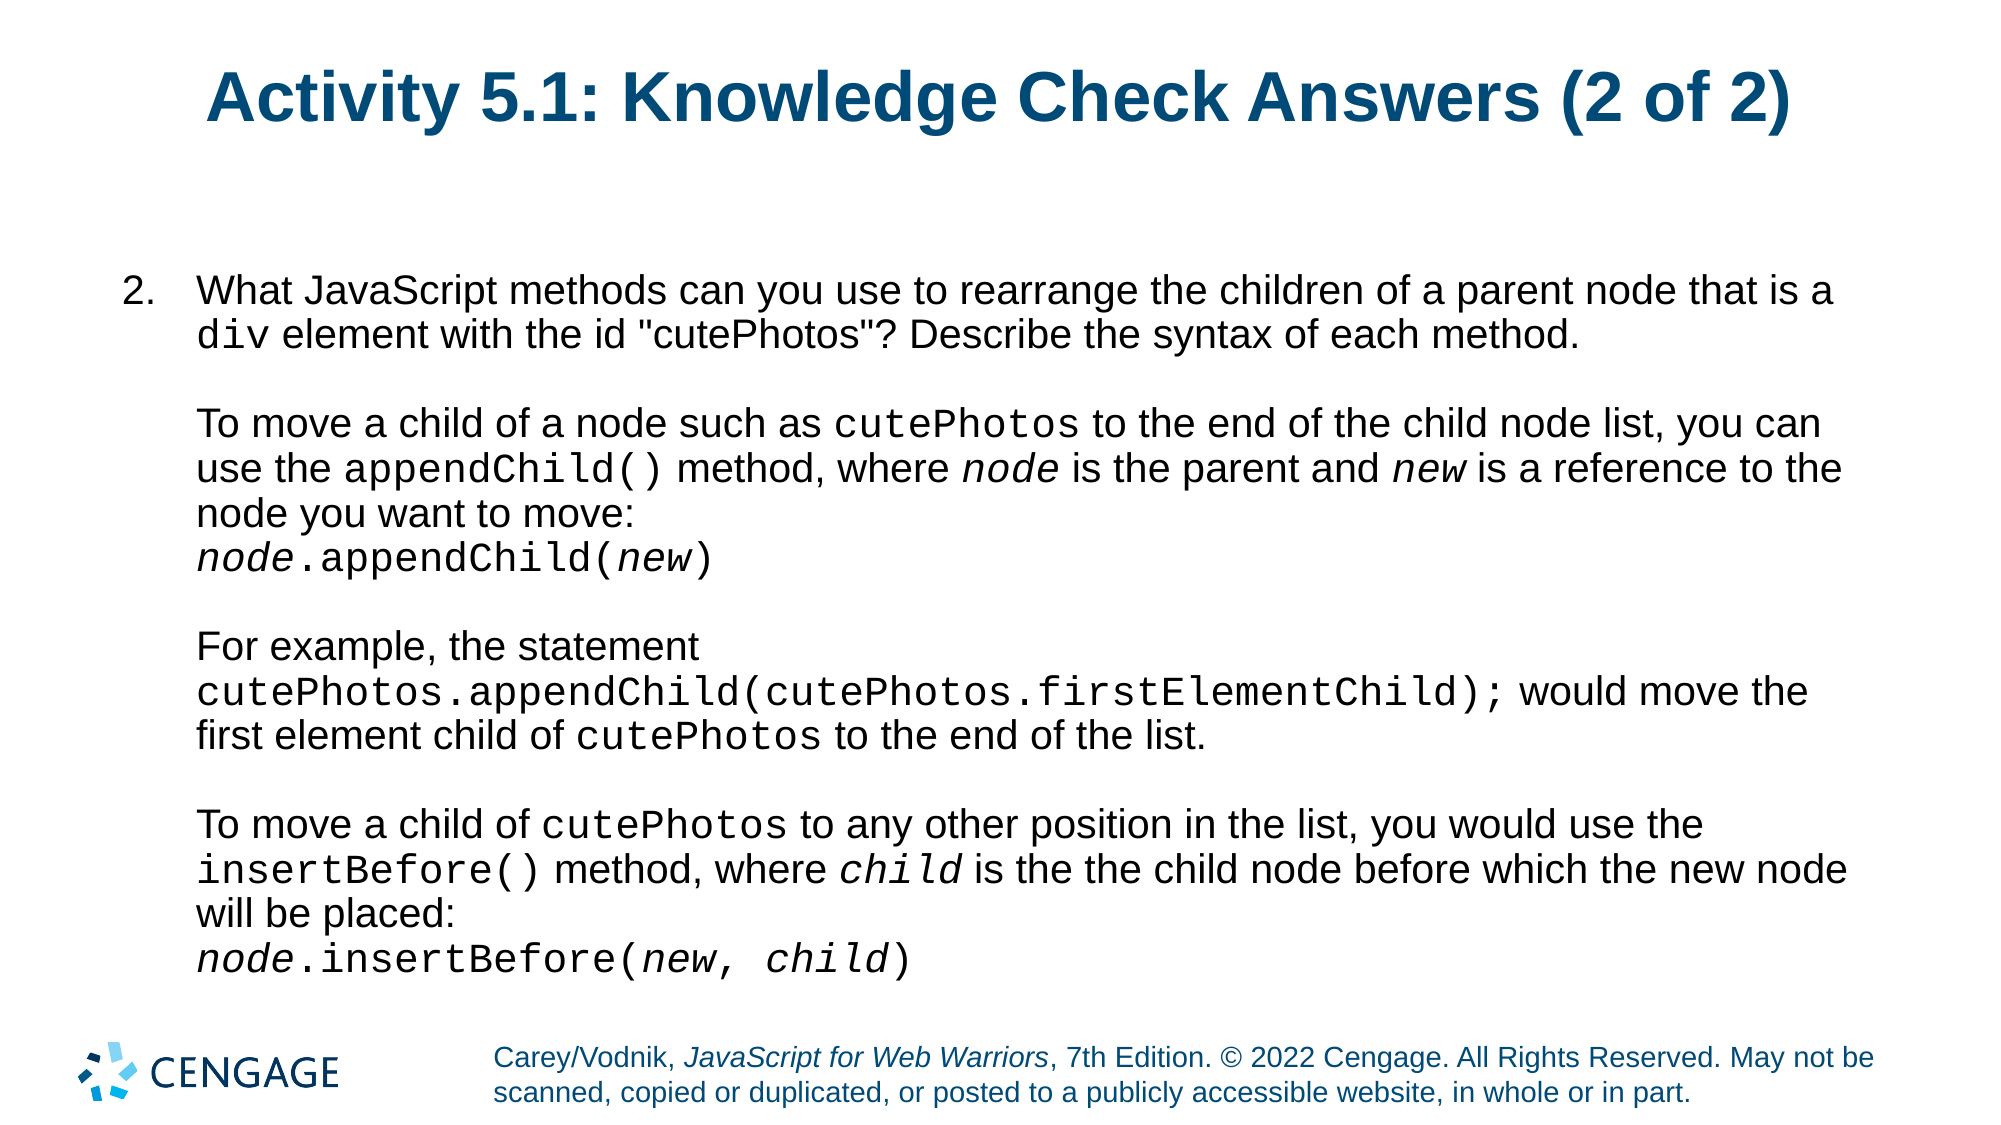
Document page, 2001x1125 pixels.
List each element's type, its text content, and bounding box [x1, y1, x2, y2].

title Activity 5.1: Knowledge Check Answers (2 of 2) [137, 59, 1863, 171]
list What JavaScript methods can you use to rearrange the children of a parent node that is a div element with the id "cutePhotos"? Describe the syntax of each method. To move a child of a node such as cutePhotos to the end of the child node list, you can use the appendChild() method, where node is the parent and new is a reference to the node you want to move: node.appendChild(new) For example, the statement cutePhotos.appendChild(cutePhotos.firstElementChild); would move the first element child of cutePhotos to the end of the list. To move a child of cutePhotos to any other position in the list, you would use the insertBefore() method, where child is the the child node before which the new node will be placed: node.insertBefore(new, child) [121, 268, 1880, 990]
picture [78, 1042, 338, 1101]
